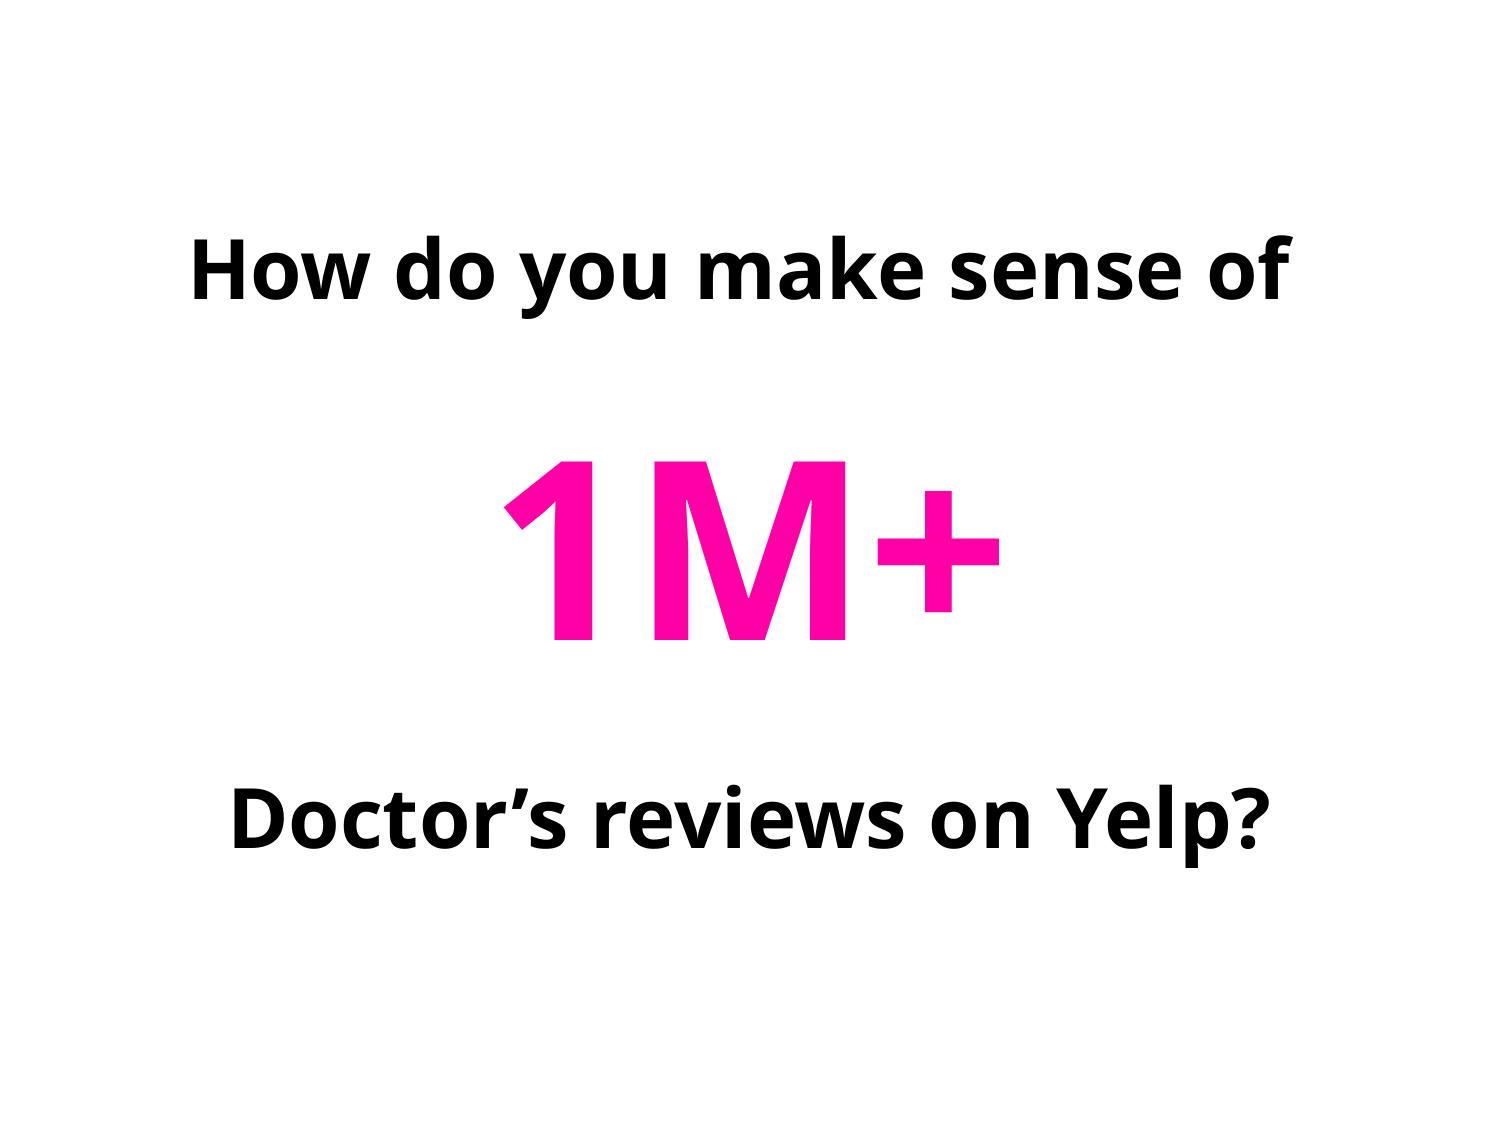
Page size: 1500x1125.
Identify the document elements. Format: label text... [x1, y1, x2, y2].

list How do you make sense of 1M+ Doctor’s reviews on Yelp? [75, 208, 1425, 988]
